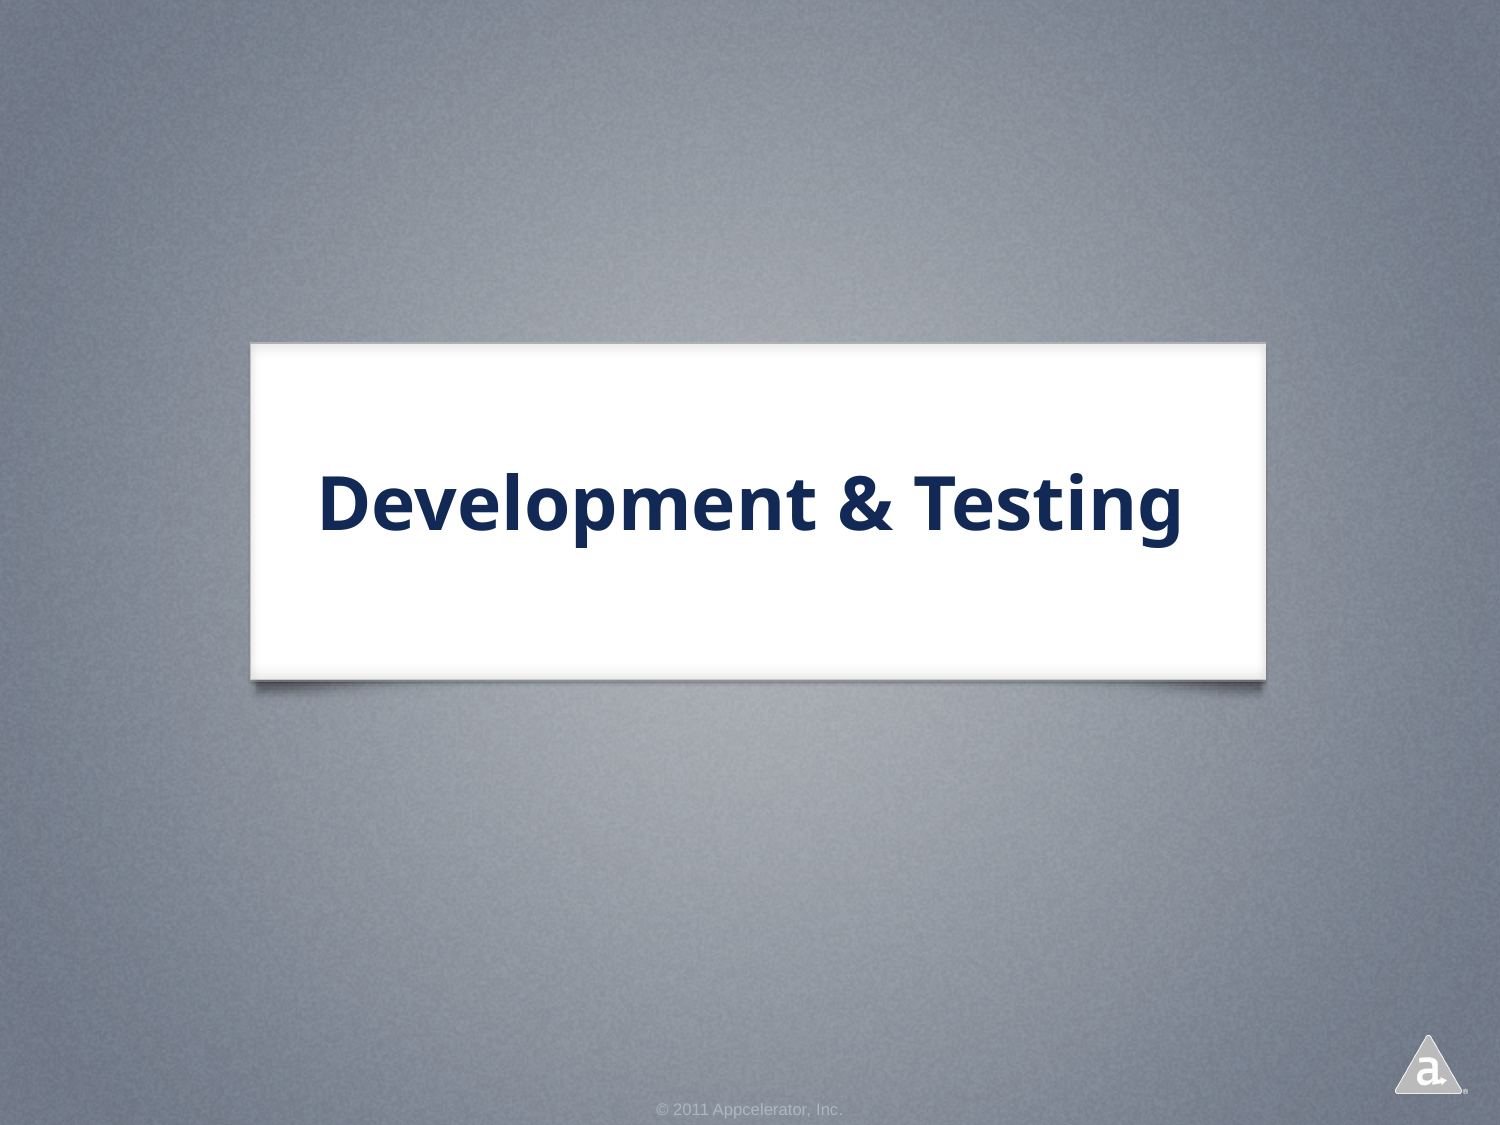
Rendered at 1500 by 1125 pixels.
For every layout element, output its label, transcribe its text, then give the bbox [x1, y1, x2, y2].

picture [0, 0, 1500, 1125]
title Development & Testing [112, 380, 1388, 622]
